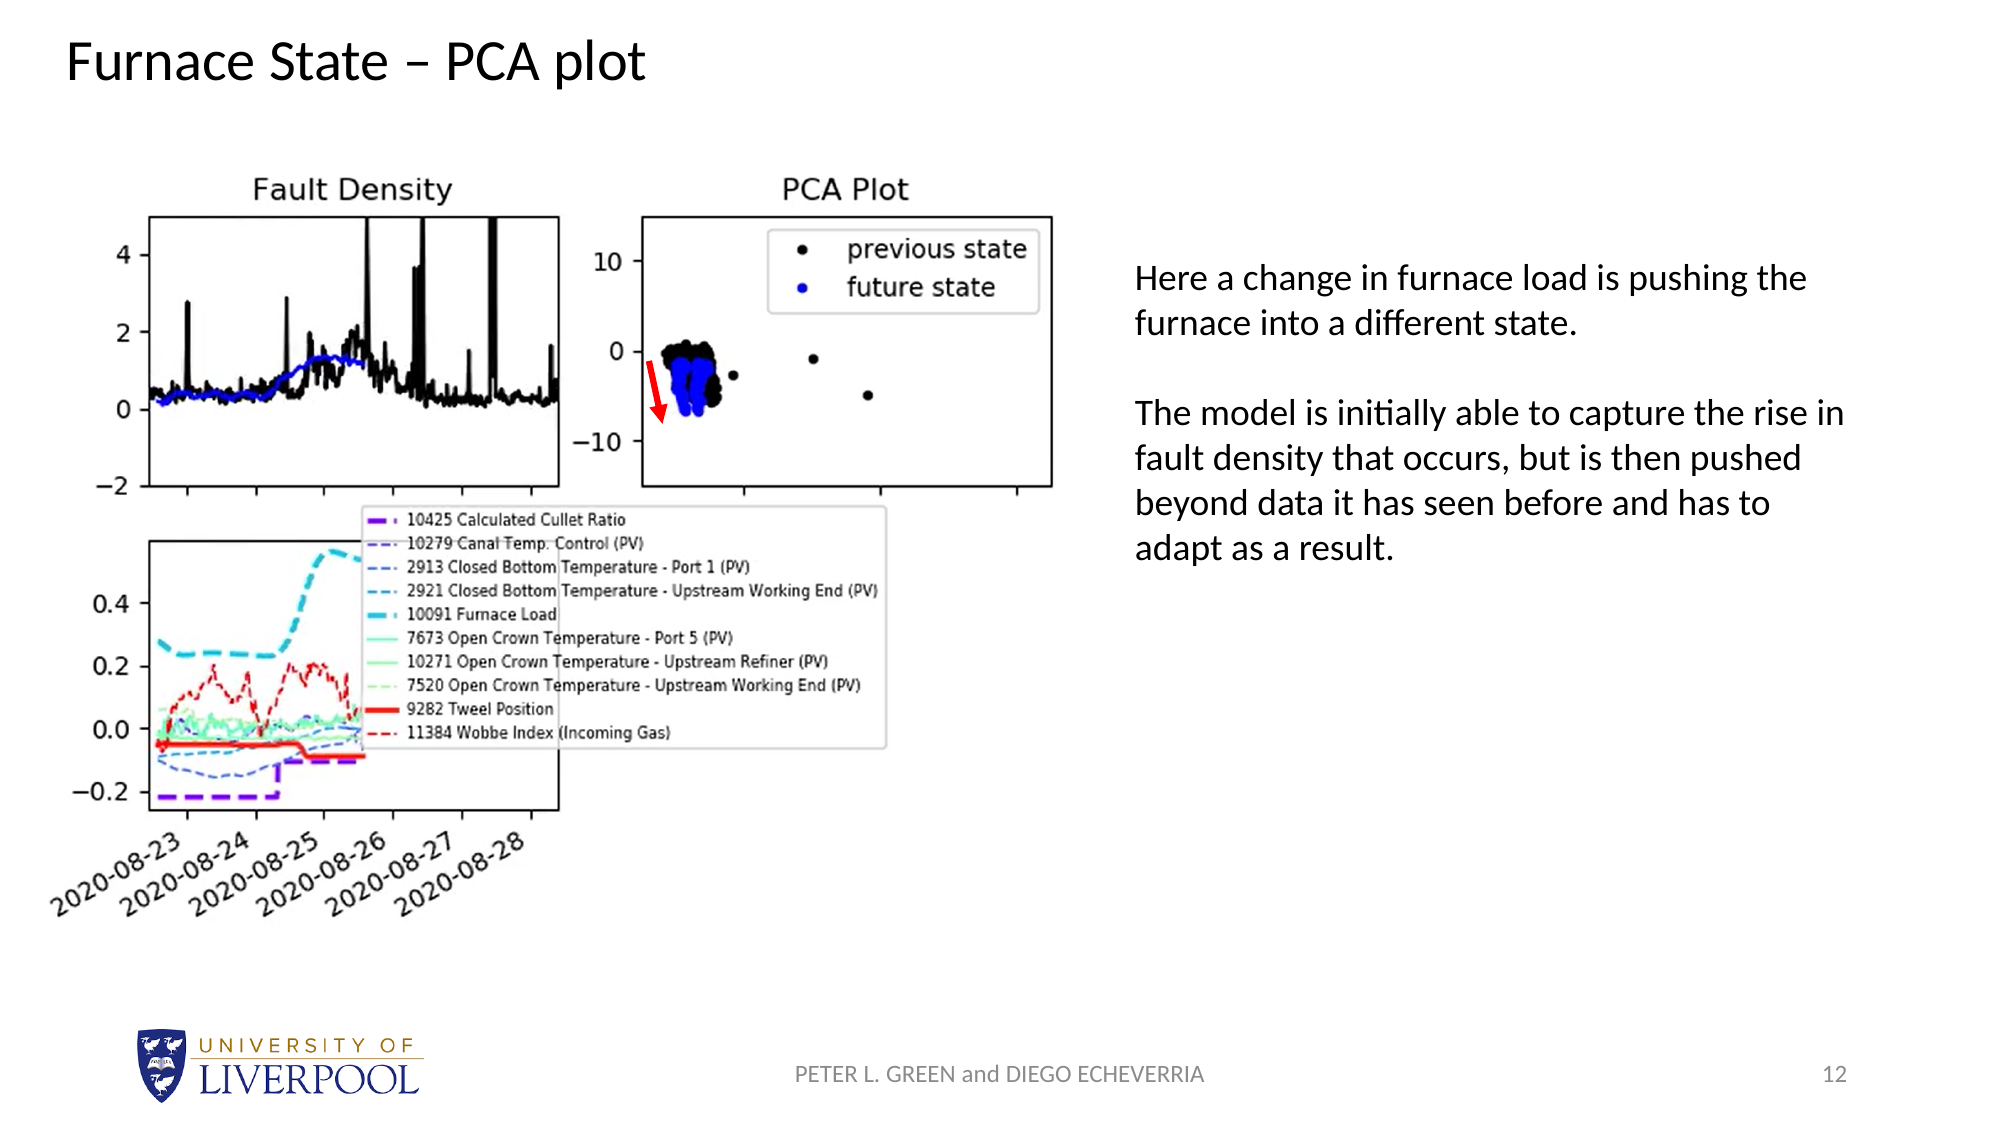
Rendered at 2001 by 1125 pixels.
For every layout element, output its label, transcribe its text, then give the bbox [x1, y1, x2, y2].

text_box Here a change in furnace load is pushing the furnace into a different state. The model is initially able to capture the rise in fault density that occurs, but is then pushed beyond data it has seen before and has to adapt as a result. [1120, 245, 1863, 620]
picture [35, 151, 1073, 931]
footer PETER L. GREEN and DIEGO ECHEVERRIA [662, 1042, 1338, 1103]
picture [137, 1029, 424, 1103]
slide_number 12 [1412, 1042, 1863, 1103]
text_box Furnace State – PCA plot [51, 14, 1136, 99]
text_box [648, 360, 663, 424]
